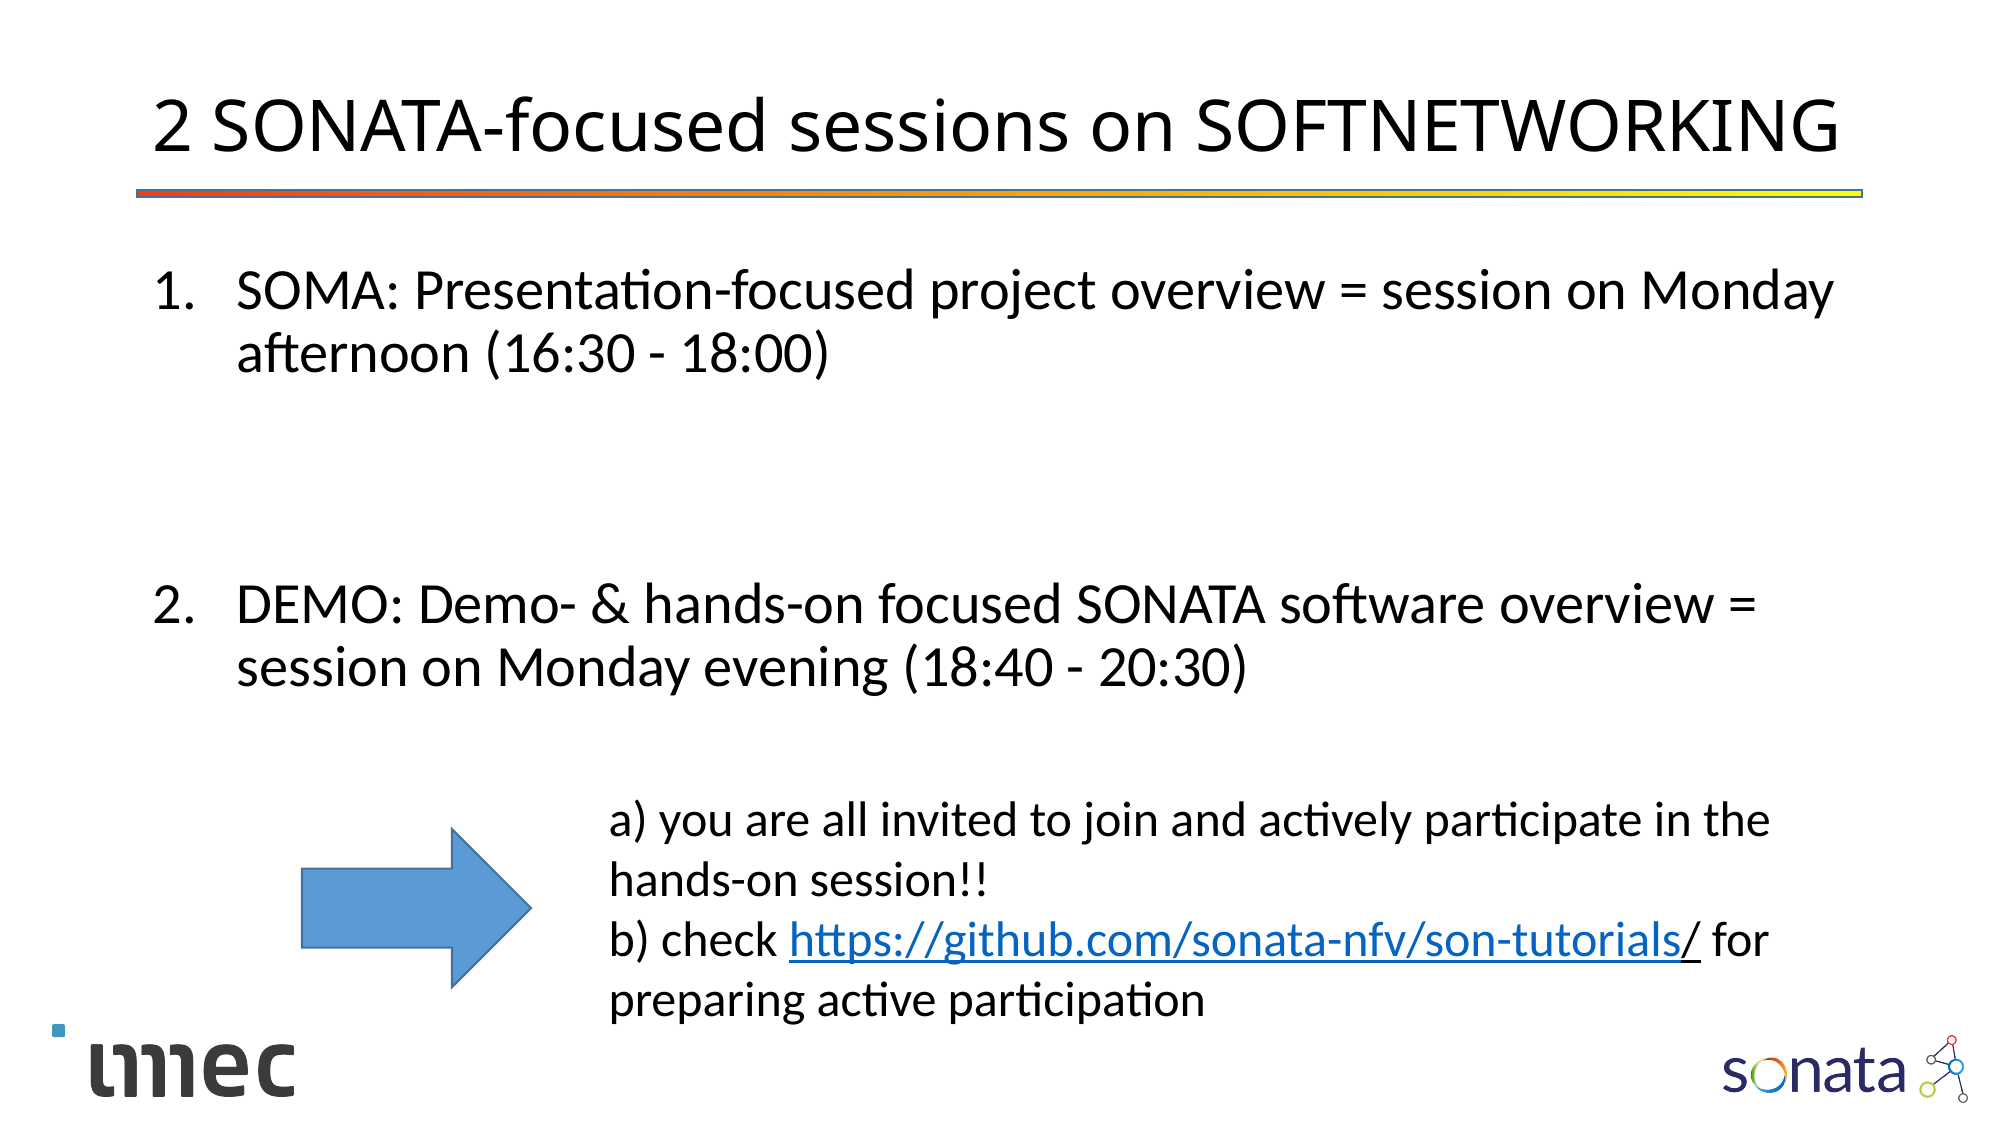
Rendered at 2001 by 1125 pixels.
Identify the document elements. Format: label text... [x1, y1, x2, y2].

title 2 SONATA-focused sessions on SOFTNETWORKING [137, 59, 1863, 198]
picture [52, 1024, 294, 1097]
picture [1723, 1035, 1968, 1103]
list SOMA: Presentation-focused project overview = session on Monday afternoon (16:30 - 18:00) DEMO: Demo- & hands-on focused SONATA software overview = session on Monday evening (18:40 - 20:30) [137, 251, 1863, 1014]
text_box [300, 826, 533, 990]
text_box a) you are all invited to join and actively participate in the hands-on session!! b) check https://github.com/sonata-nfv/son-tutorials/ for preparing active participation [593, 779, 1800, 1034]
